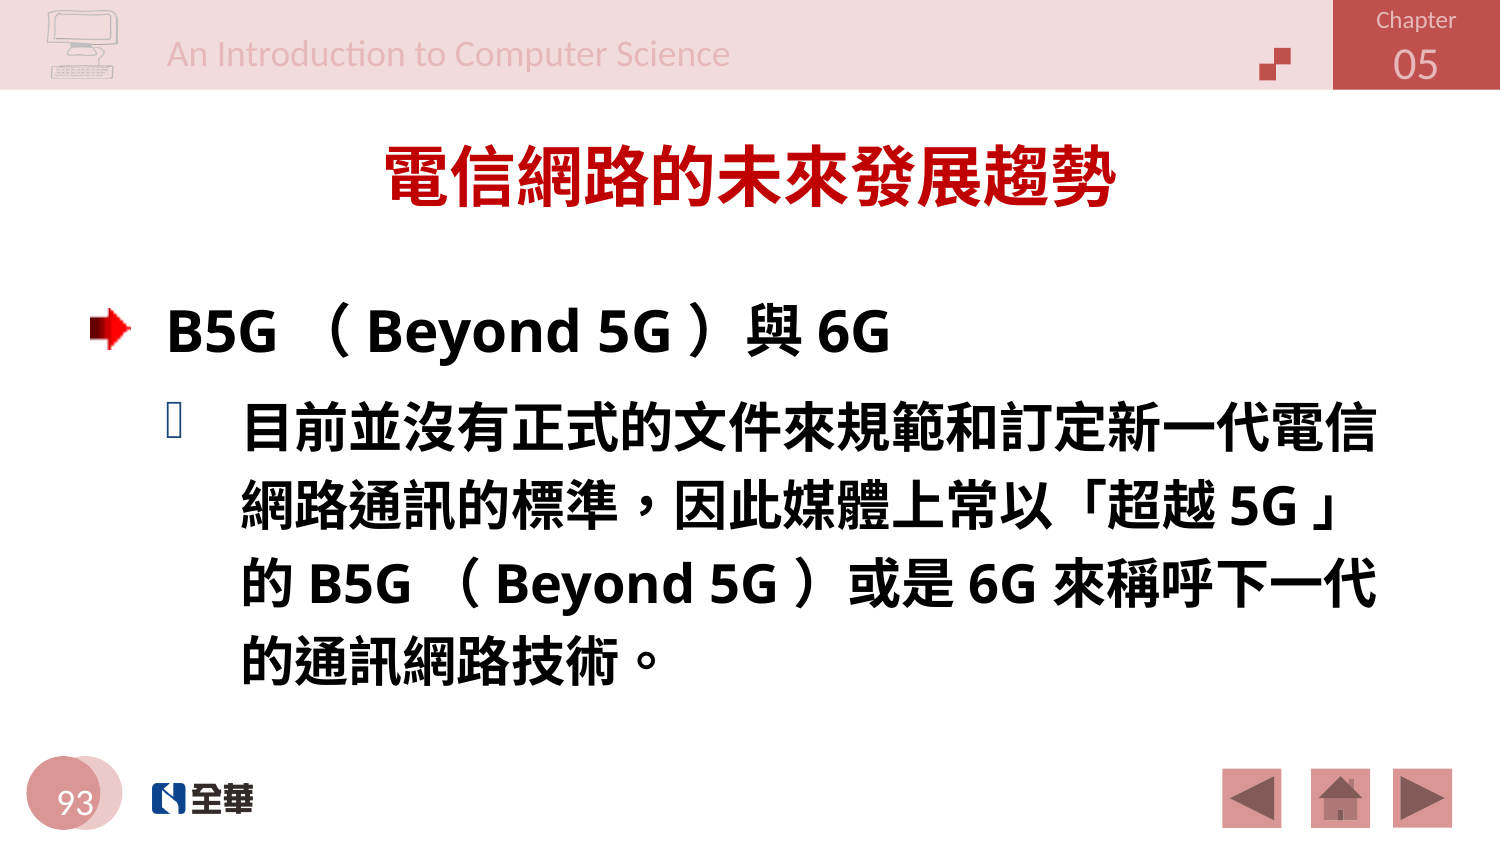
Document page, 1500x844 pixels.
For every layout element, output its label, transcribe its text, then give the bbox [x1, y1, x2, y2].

picture [47, 10, 118, 79]
list B5G（Beyond 5G）與6G 目前並沒有正式的文件來規範和訂定新一代電信網路通訊的標準，因此媒體上常以「超越5G」的B5G（Beyond 5G）或是6G來稱呼下一代的通訊網路技術。 [75, 272, 1425, 754]
picture [90, 308, 131, 350]
title 電信網路的未來發展趨勢 [75, 104, 1425, 245]
picture [152, 783, 253, 814]
